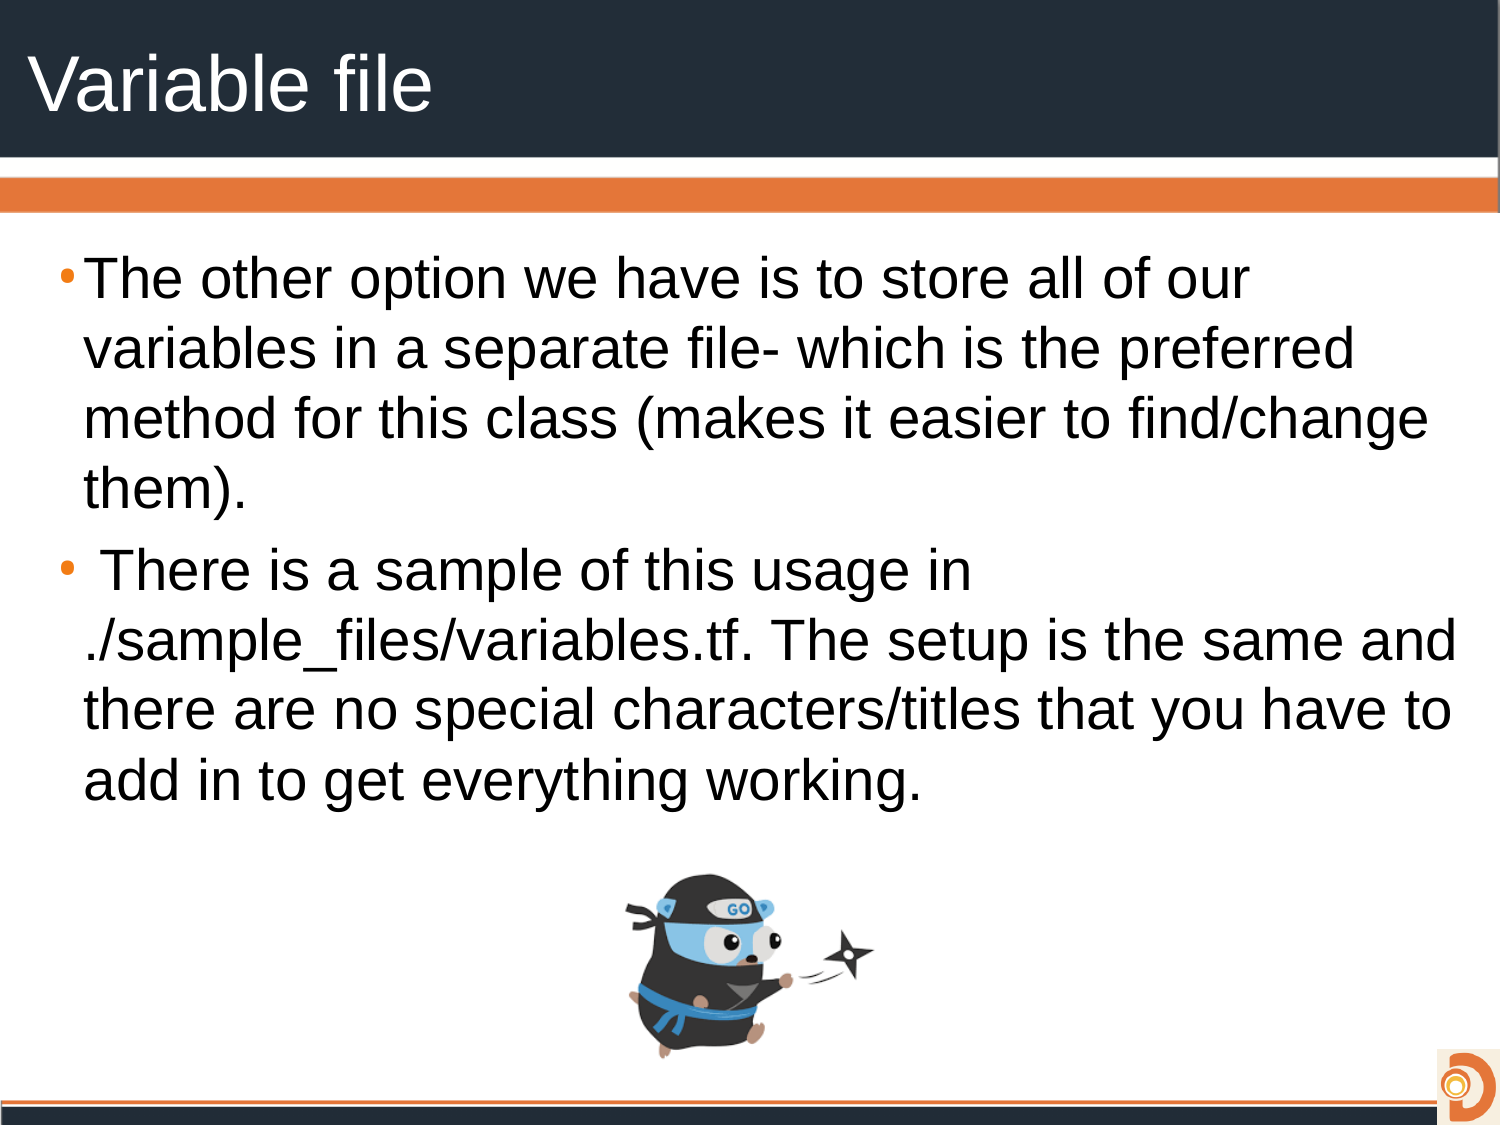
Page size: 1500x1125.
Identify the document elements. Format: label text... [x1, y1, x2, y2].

picture [0, 0, 1500, 213]
picture [2, 832, 1500, 1125]
title Variable file [12, 24, 1488, 136]
list The other option we have is to store all of our variables in a separate file- which is the preferred method for this class (makes it easier to find/change them). There is a sample of this usage in ./sample_files/variables.tf. The setup is the same and there are no special characters/titles that you have to add in to get everything working. [12, 224, 1488, 1050]
